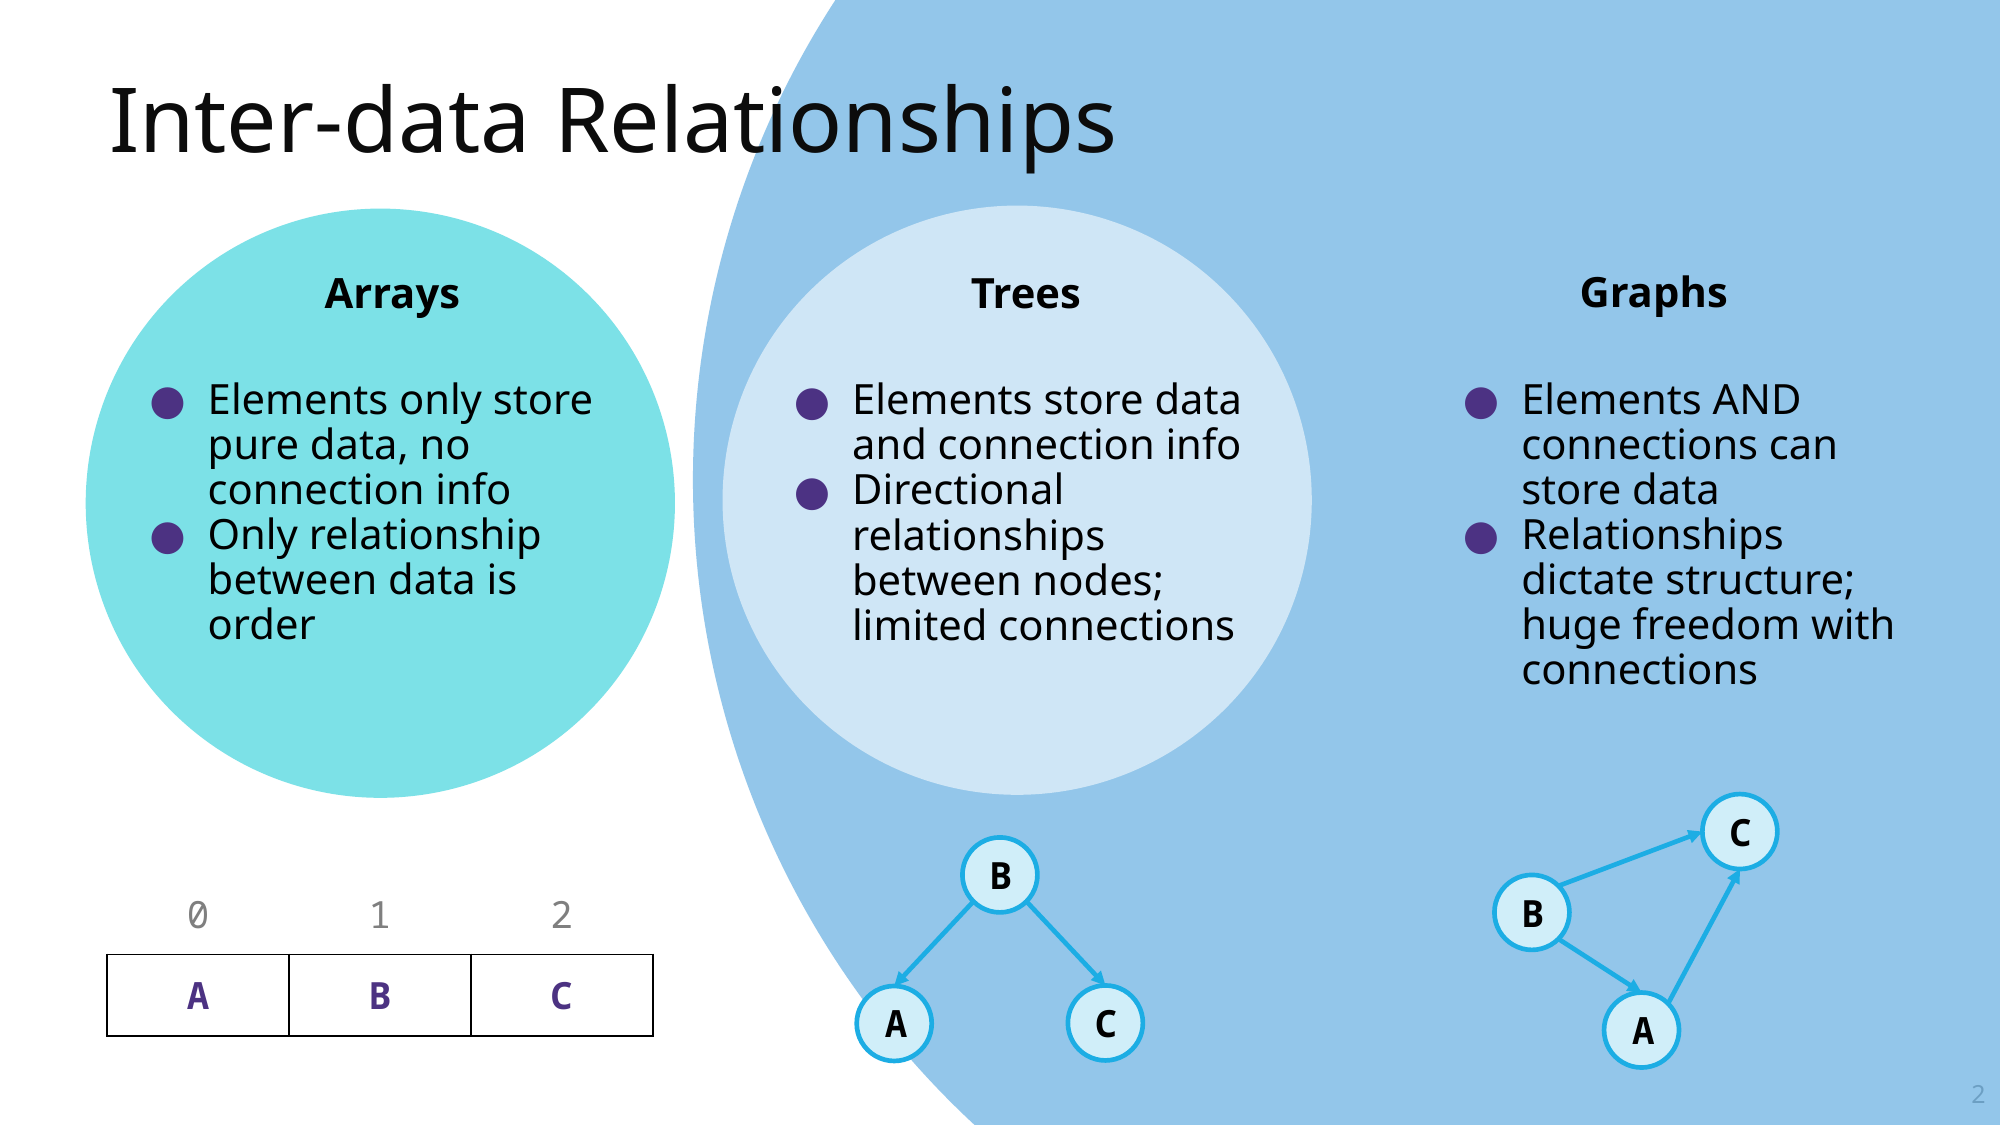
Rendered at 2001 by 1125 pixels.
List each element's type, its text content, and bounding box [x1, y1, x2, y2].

table_cell C [472, 955, 652, 1035]
table_header 1 [289, 873, 471, 954]
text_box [856, 837, 1144, 1062]
table_cell B [290, 955, 470, 1035]
table_header 0 [107, 873, 289, 954]
title Inter-data Relationships [94, 43, 1930, 210]
text_box [722, 205, 1312, 648]
text_box [165, 705, 596, 798]
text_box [1494, 793, 1778, 1068]
text_box Trees [955, 259, 1143, 325]
table_header 2 [471, 873, 653, 954]
text_box Elements AND connections can store data Relationships dictate structure; huge freedom with connections [1431, 370, 1942, 705]
text_box [692, 0, 2000, 1125]
text_box Elements store data and connection info Directional relationships between nodes; limited connections [762, 371, 1273, 706]
text_box Graphs [1564, 251, 1805, 332]
text_box [85, 210, 675, 651]
text_box [806, 706, 1229, 795]
list Elements only store pure data, no connection info Only relationship between data is order [125, 370, 636, 705]
table_cell A [108, 955, 288, 1035]
text_box Arrays [309, 259, 497, 325]
